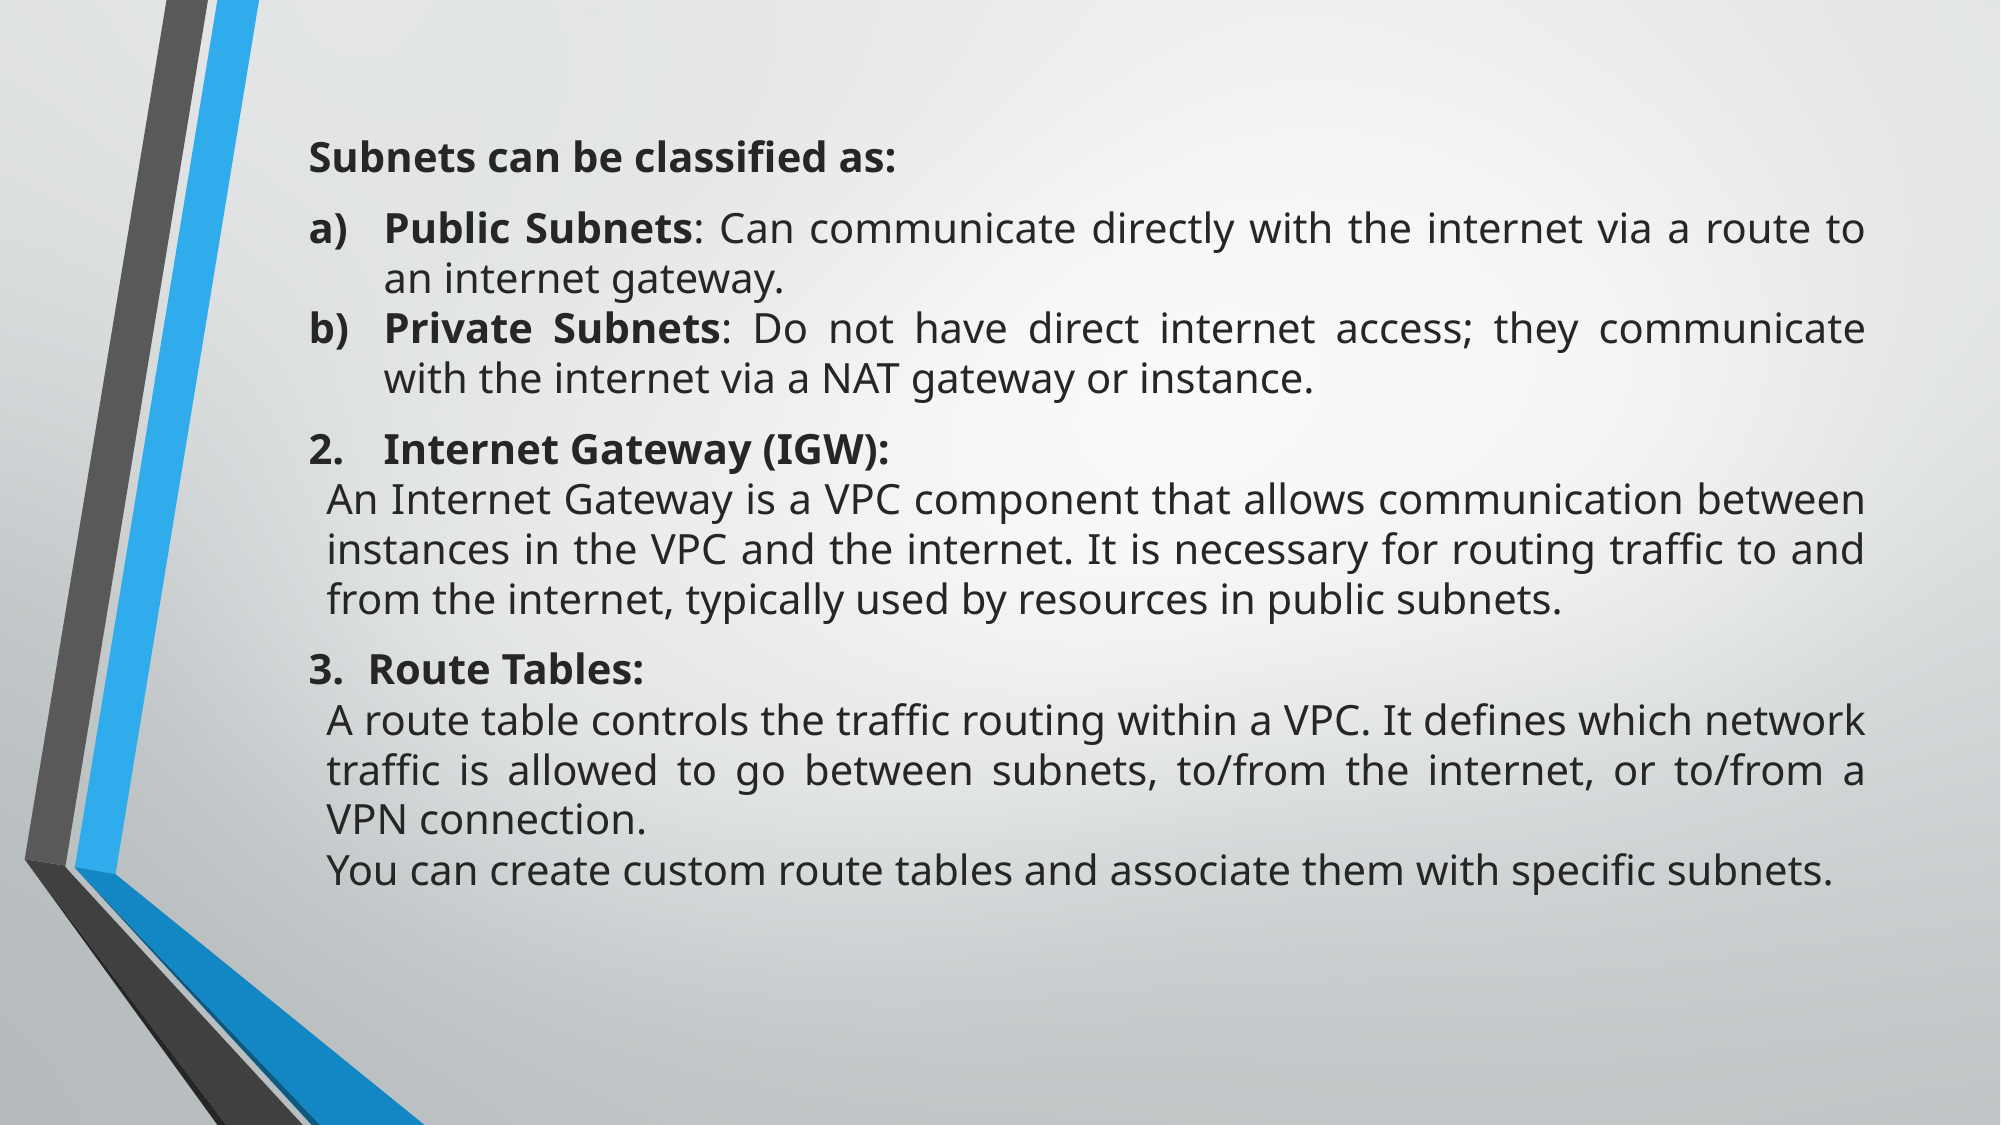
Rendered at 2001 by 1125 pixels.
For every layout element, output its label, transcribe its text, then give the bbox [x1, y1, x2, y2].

text_box Subnets can be classified as: Public Subnets: Can communicate directly with the internet via a route to an internet gateway. Private Subnets: Do not have direct internet access; they communicate with the internet via a NAT gateway or instance. Internet Gateway (IGW): An Internet Gateway is a VPC component that allows communication between instances in the VPC and the internet. It is necessary for routing traffic to and from the internet, typically used by resources in public subnets. Route Tables: A route table controls the traffic routing within a VPC. It defines which network traffic is allowed to go between subnets, to/from the internet, or to/from a VPN connection. You can create custom route tables and associate them with specific subnets. [293, 123, 1882, 1001]
